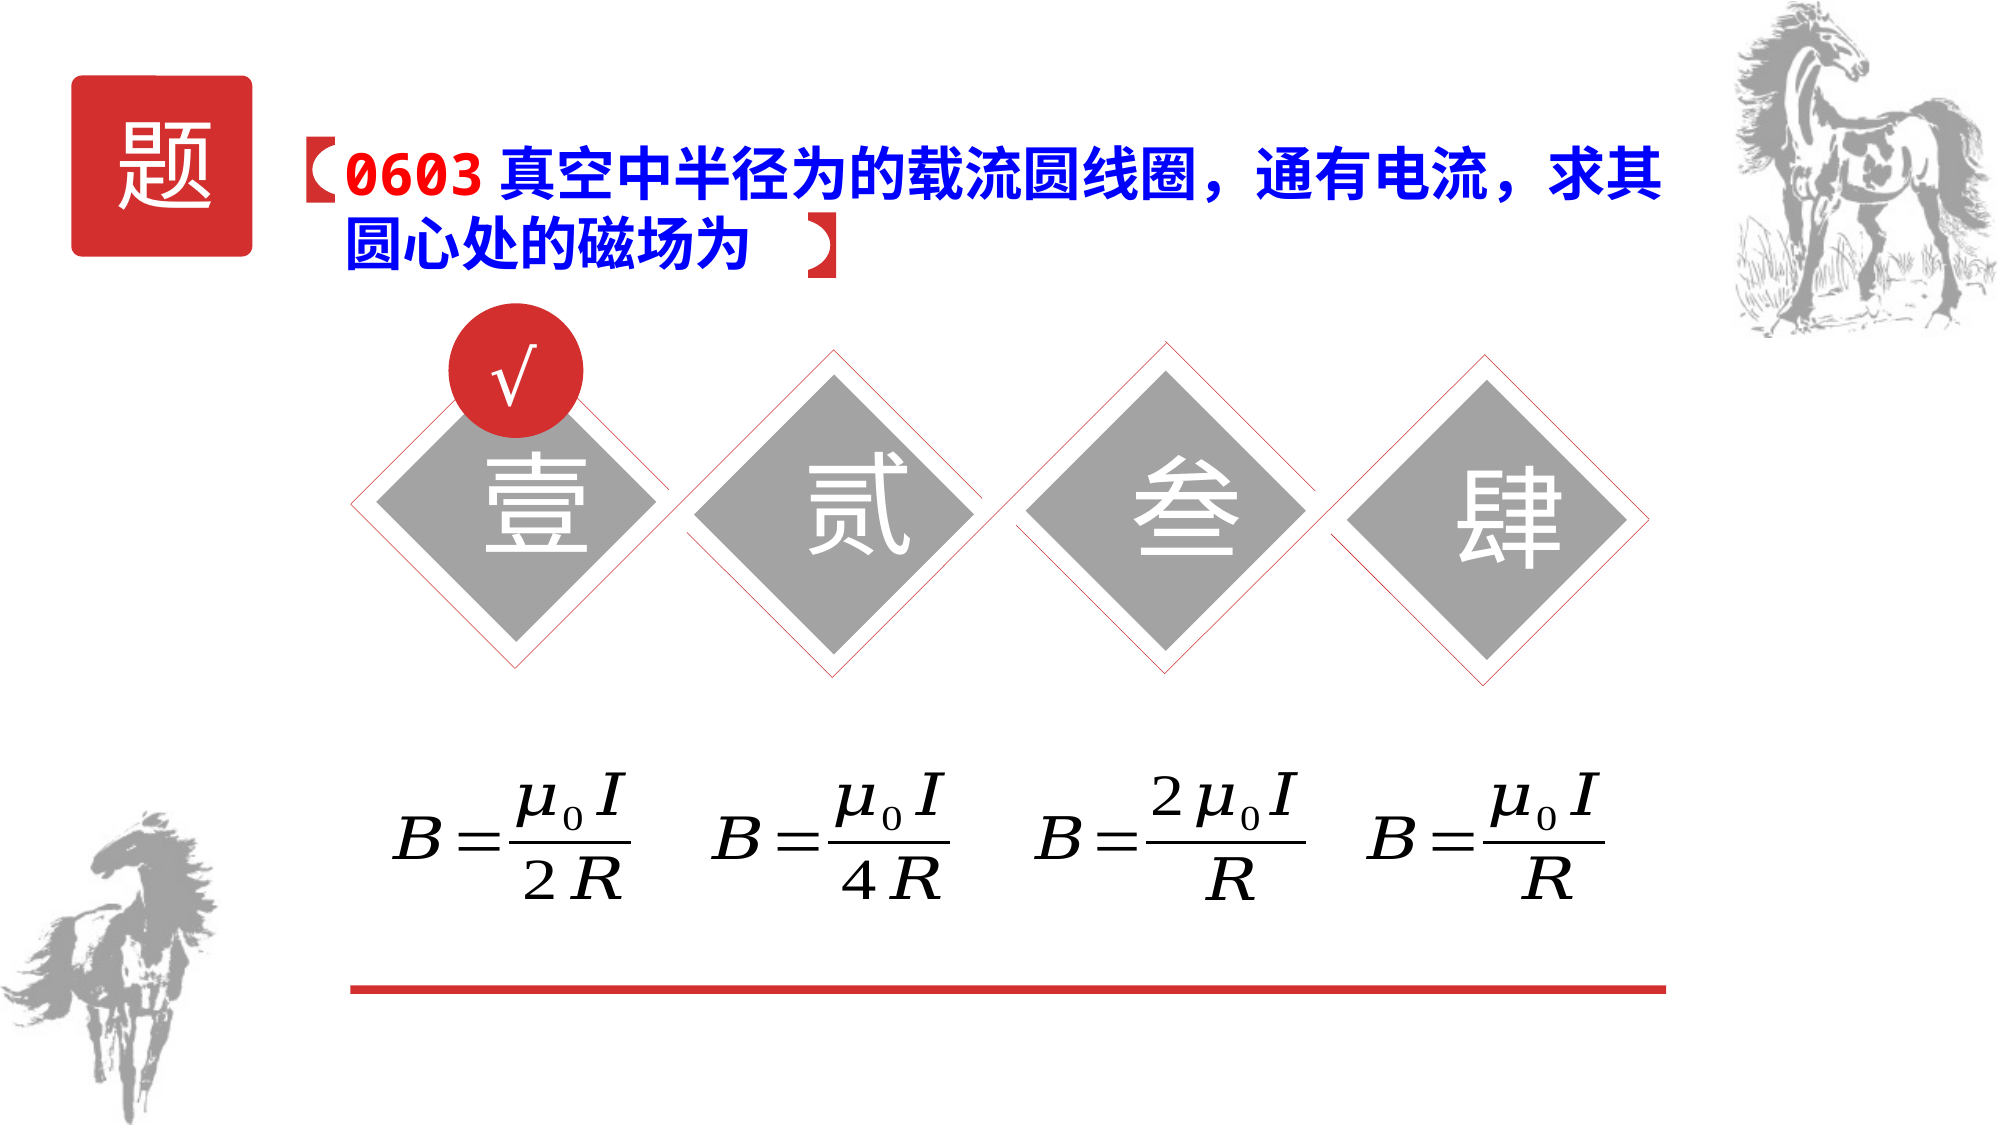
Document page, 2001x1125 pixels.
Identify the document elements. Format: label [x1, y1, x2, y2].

text_box [71, 75, 253, 257]
text_box [448, 303, 584, 438]
text_box [306, 130, 1713, 287]
text_box [316, 306, 1684, 994]
picture [0, 810, 221, 1125]
picture [1733, 1, 1998, 338]
